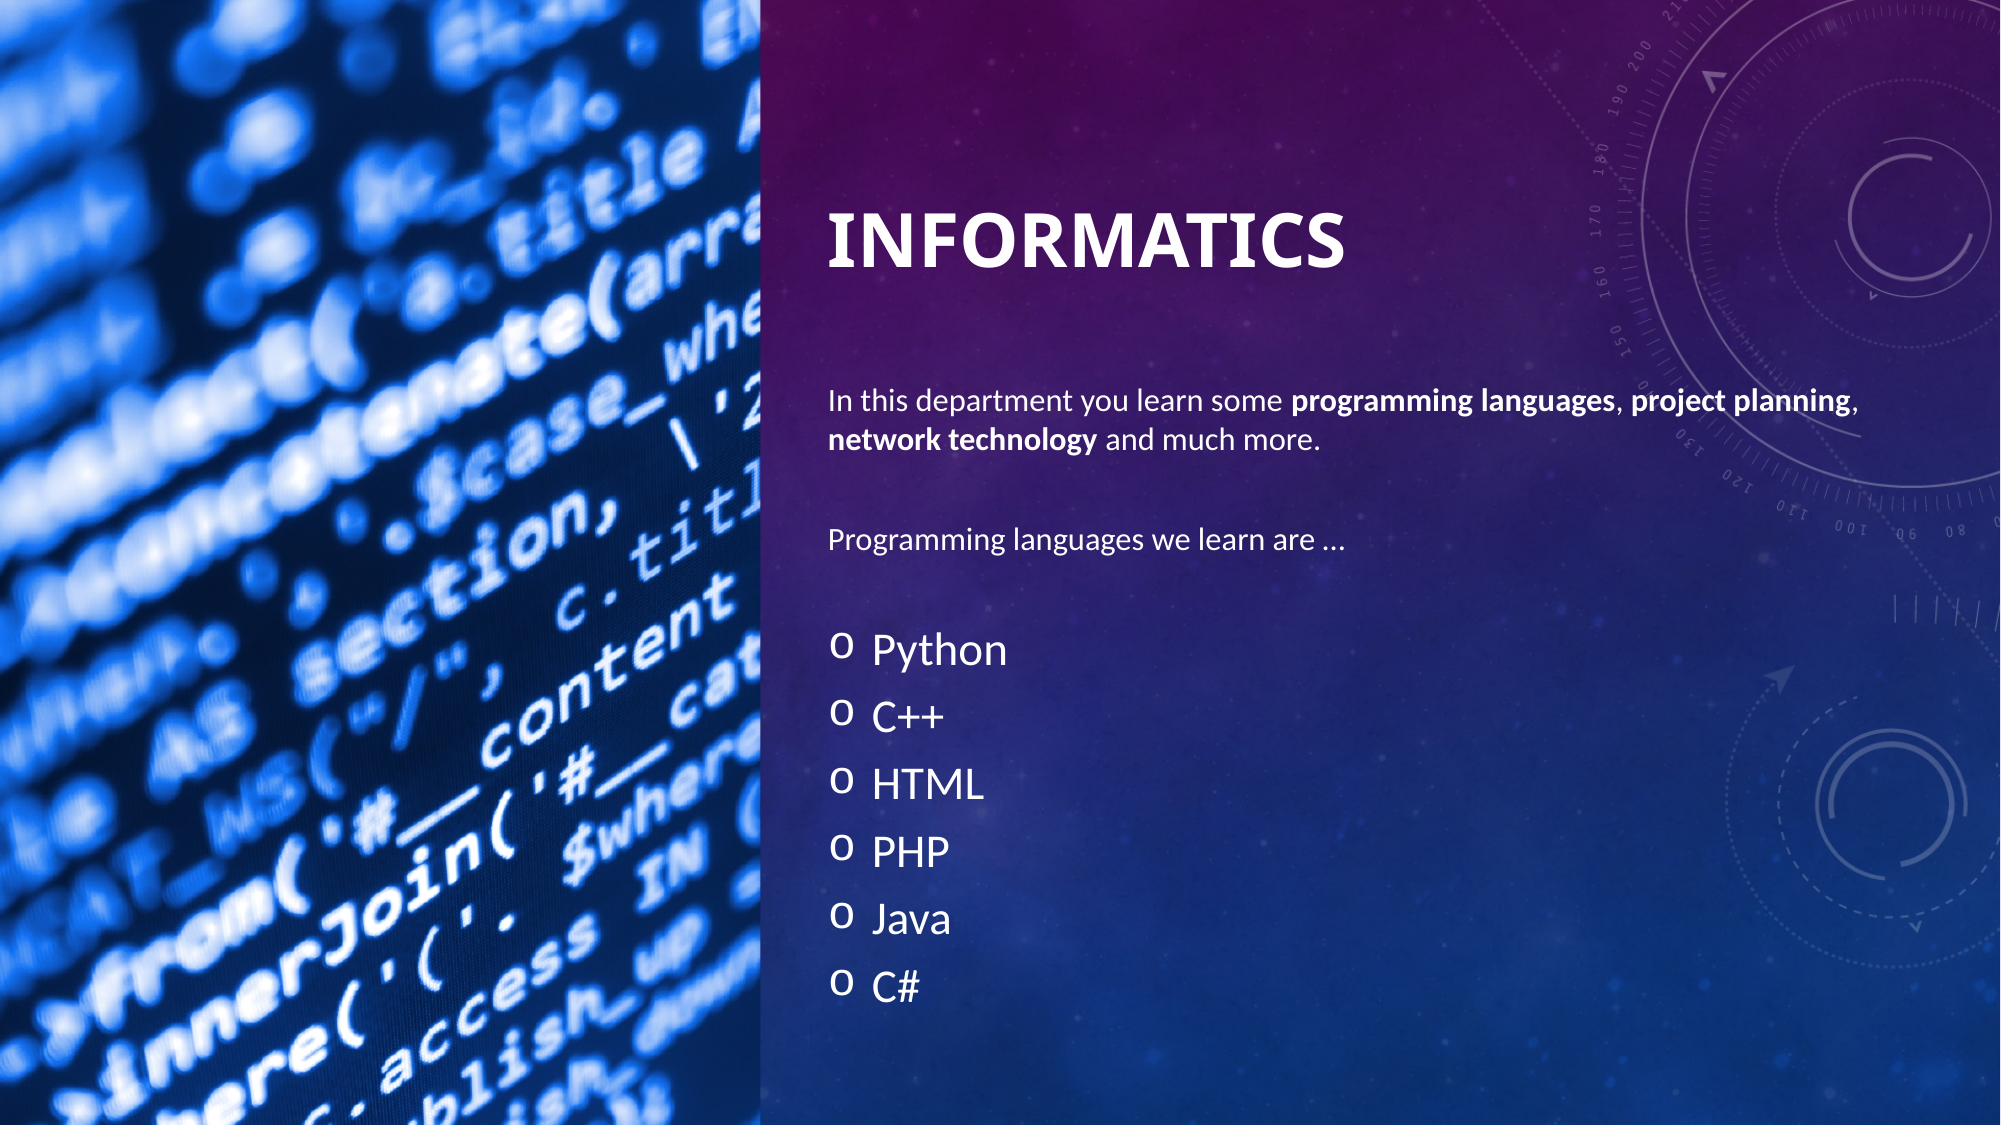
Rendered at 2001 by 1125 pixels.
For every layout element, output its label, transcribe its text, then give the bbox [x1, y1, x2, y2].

list In this department you learn some programming languages, project planning, network technology and much more. Programming languages we learn are … Python C++ HTML PHP Java C# [812, 369, 1895, 1021]
title Informatics [812, 104, 1895, 369]
picture [0, 0, 2001, 1125]
